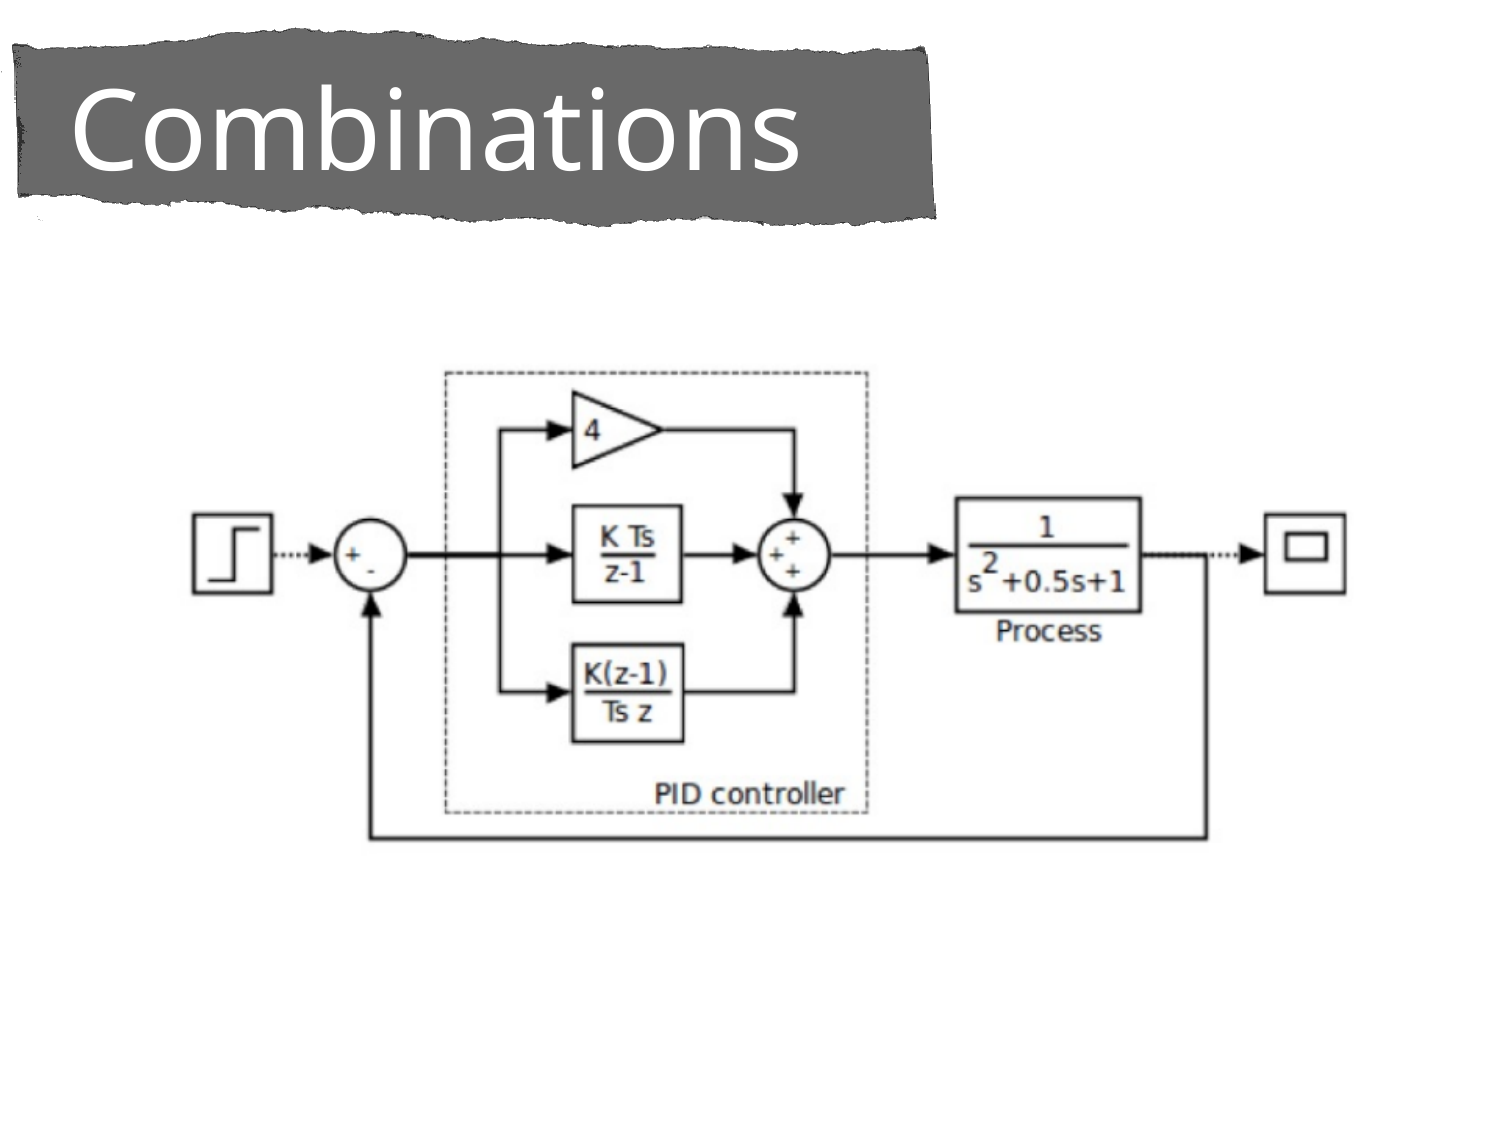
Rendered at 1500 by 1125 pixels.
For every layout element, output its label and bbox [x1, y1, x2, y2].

picture [0, 23, 944, 232]
picture [159, 361, 1355, 858]
